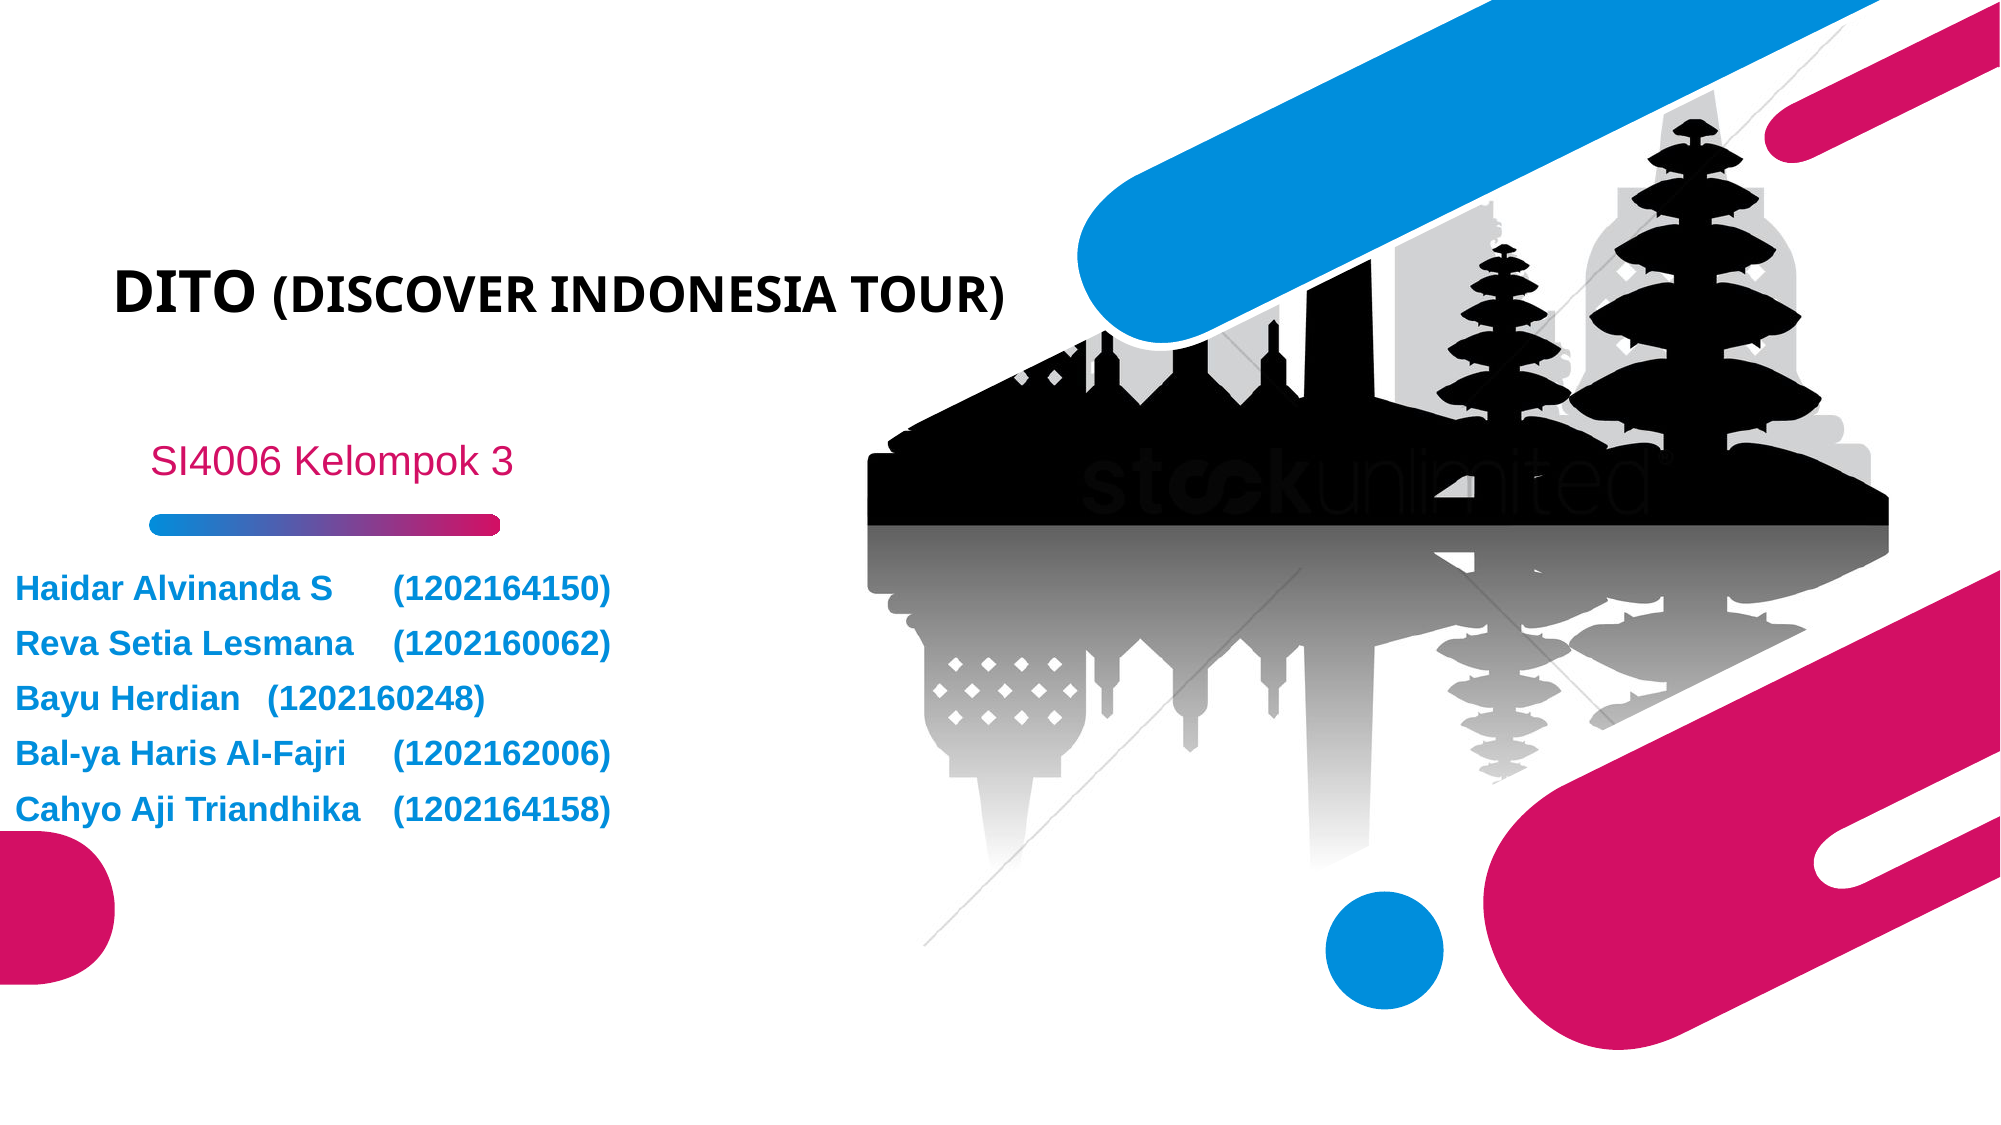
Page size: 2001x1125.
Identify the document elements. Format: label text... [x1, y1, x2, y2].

list Haidar Alvinanda S (1202164150) Reva Setia Lesmana (1202160062) Bayu Herdian (1202160248) Bal-ya Haris Al-Fajri (1202162006) Cahyo Aji Triandhika (1202164158) [0, 562, 755, 837]
list SI4006 Kelompok 3 [134, 432, 580, 588]
picture [755, 0, 2000, 976]
title DITO (DISCOVER INDONESIA TOUR) [97, 169, 755, 419]
